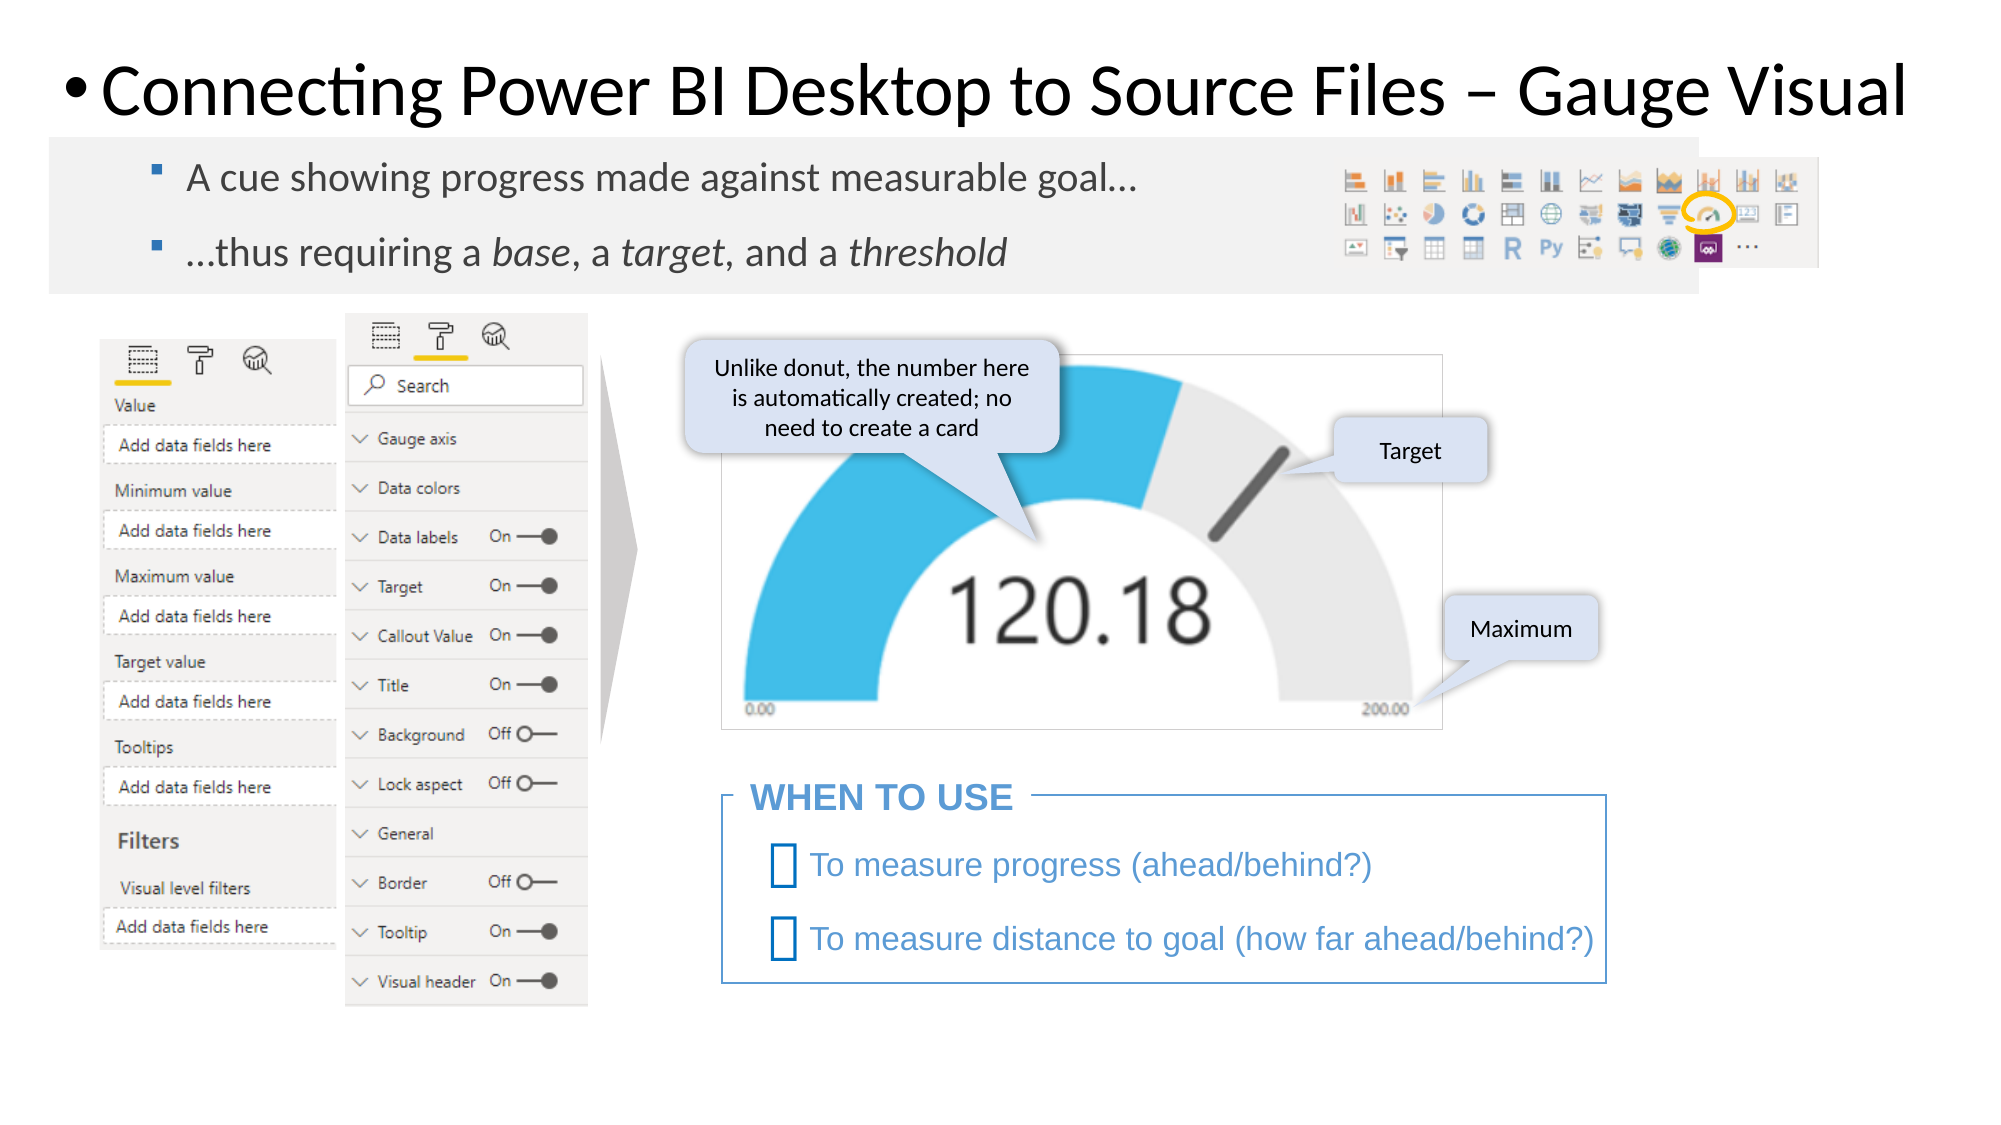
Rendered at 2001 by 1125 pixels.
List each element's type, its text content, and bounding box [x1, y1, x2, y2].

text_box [685, 339, 1599, 730]
picture [99, 339, 337, 950]
list Connecting Power BI Desktop to Source Files – Gauge Visual [48, 43, 1972, 150]
picture [345, 313, 588, 1007]
text_box [599, 354, 639, 745]
text_box [48, 136, 1700, 295]
picture [1334, 157, 1819, 268]
text_box A cue showing progress made against measurable goal… …thus requiring a base, a target, and a threshold [134, 142, 1624, 983]
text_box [721, 765, 1624, 983]
